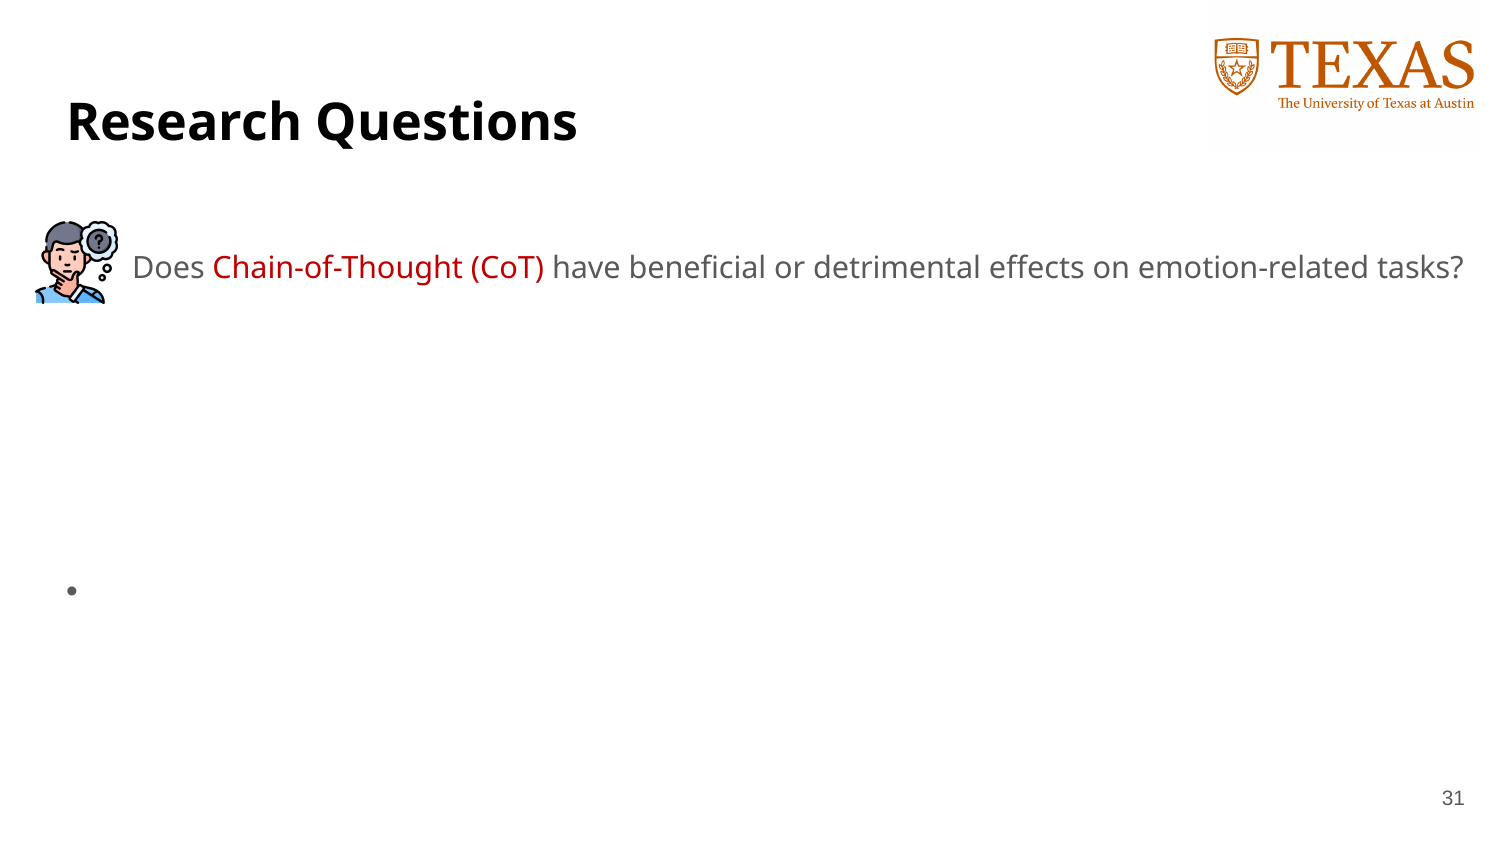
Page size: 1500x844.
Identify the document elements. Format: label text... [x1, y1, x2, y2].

picture [1209, 0, 1480, 150]
text_box Specifically, how does CoT compare to direct prompting in tasks such as emotion detection, appraisal identification, and generating cognitive reappraisals? Unlike mathematical reasoning or code-based tasks that have clear, objective answers, such emotion-related tasks are often subject to nuanced and interpretive judgment [51, 370, 1449, 750]
list Does Chain-of-Thought (CoT) have beneficial or detrimental effects on emotion-related tasks? [118, 221, 1480, 304]
title Research Questions [51, 72, 1449, 167]
slide_number 31 [1389, 764, 1480, 830]
picture [34, 220, 118, 304]
